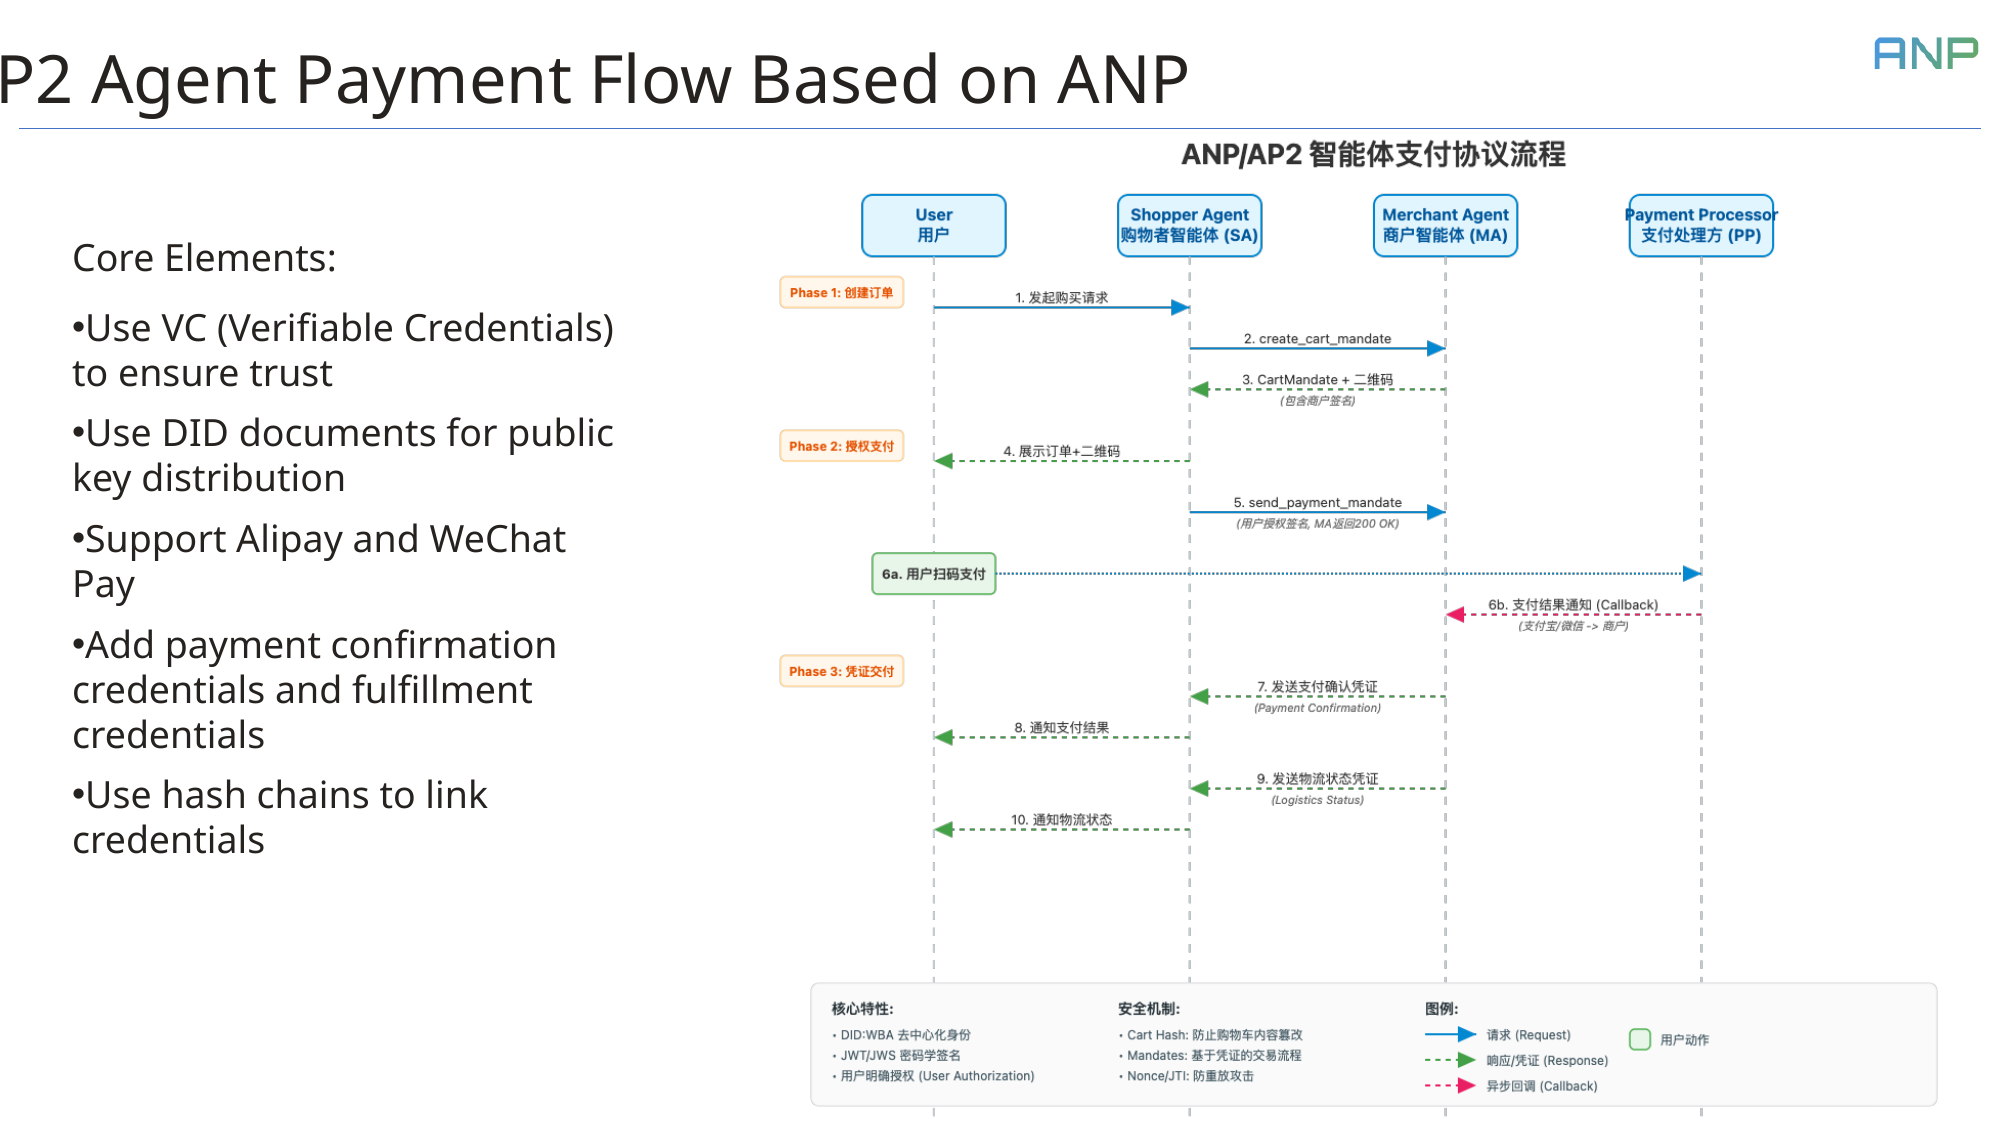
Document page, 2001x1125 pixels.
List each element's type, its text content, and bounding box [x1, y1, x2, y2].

picture [759, 113, 1988, 1125]
text_box Core Elements: Use VC (Verifiable Credentials) to ensure trust Use DID documents for public key distribution Support Alipay and WeChat Pay Add payment confirmation credentials and fulfillment credentials Use hash chains to link credentials [64, 226, 624, 869]
picture [1871, 35, 1980, 71]
text_box AP2 Agent Payment Flow Based on ANP [0, 5, 1200, 123]
